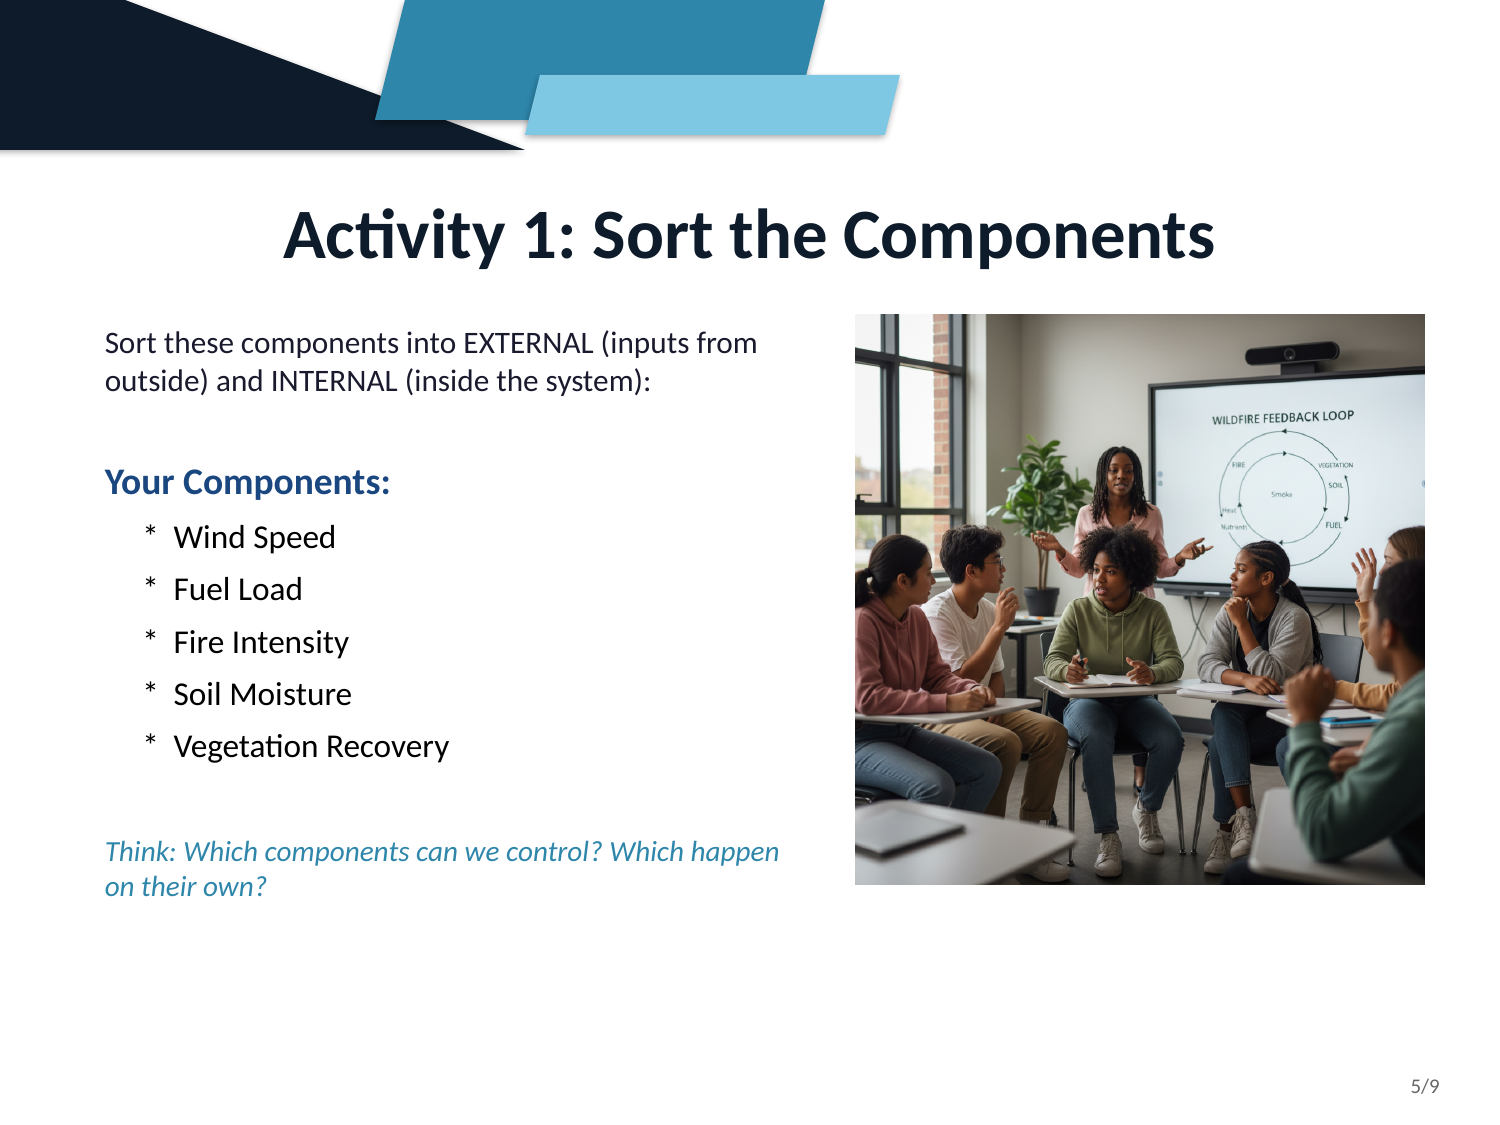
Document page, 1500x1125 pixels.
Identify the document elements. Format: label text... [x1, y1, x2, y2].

text_box Activity 1: Sort the Components [268, 179, 1232, 280]
text_box Sort these components into EXTERNAL (inputs from outside) and INTERNAL (inside the system): [89, 314, 810, 405]
picture [854, 314, 1426, 886]
text_box [524, 74, 901, 136]
text_box Think: Which components can we control? Which happen on their own? [89, 824, 810, 910]
text_box [374, 0, 826, 121]
text_box 5/9 [1395, 1065, 1455, 1105]
text_box [0, 0, 526, 151]
text_box Your Components: * Wind Speed * Fuel Load * Fire Intensity * Soil Moisture * Vegetation Recovery [89, 449, 810, 772]
